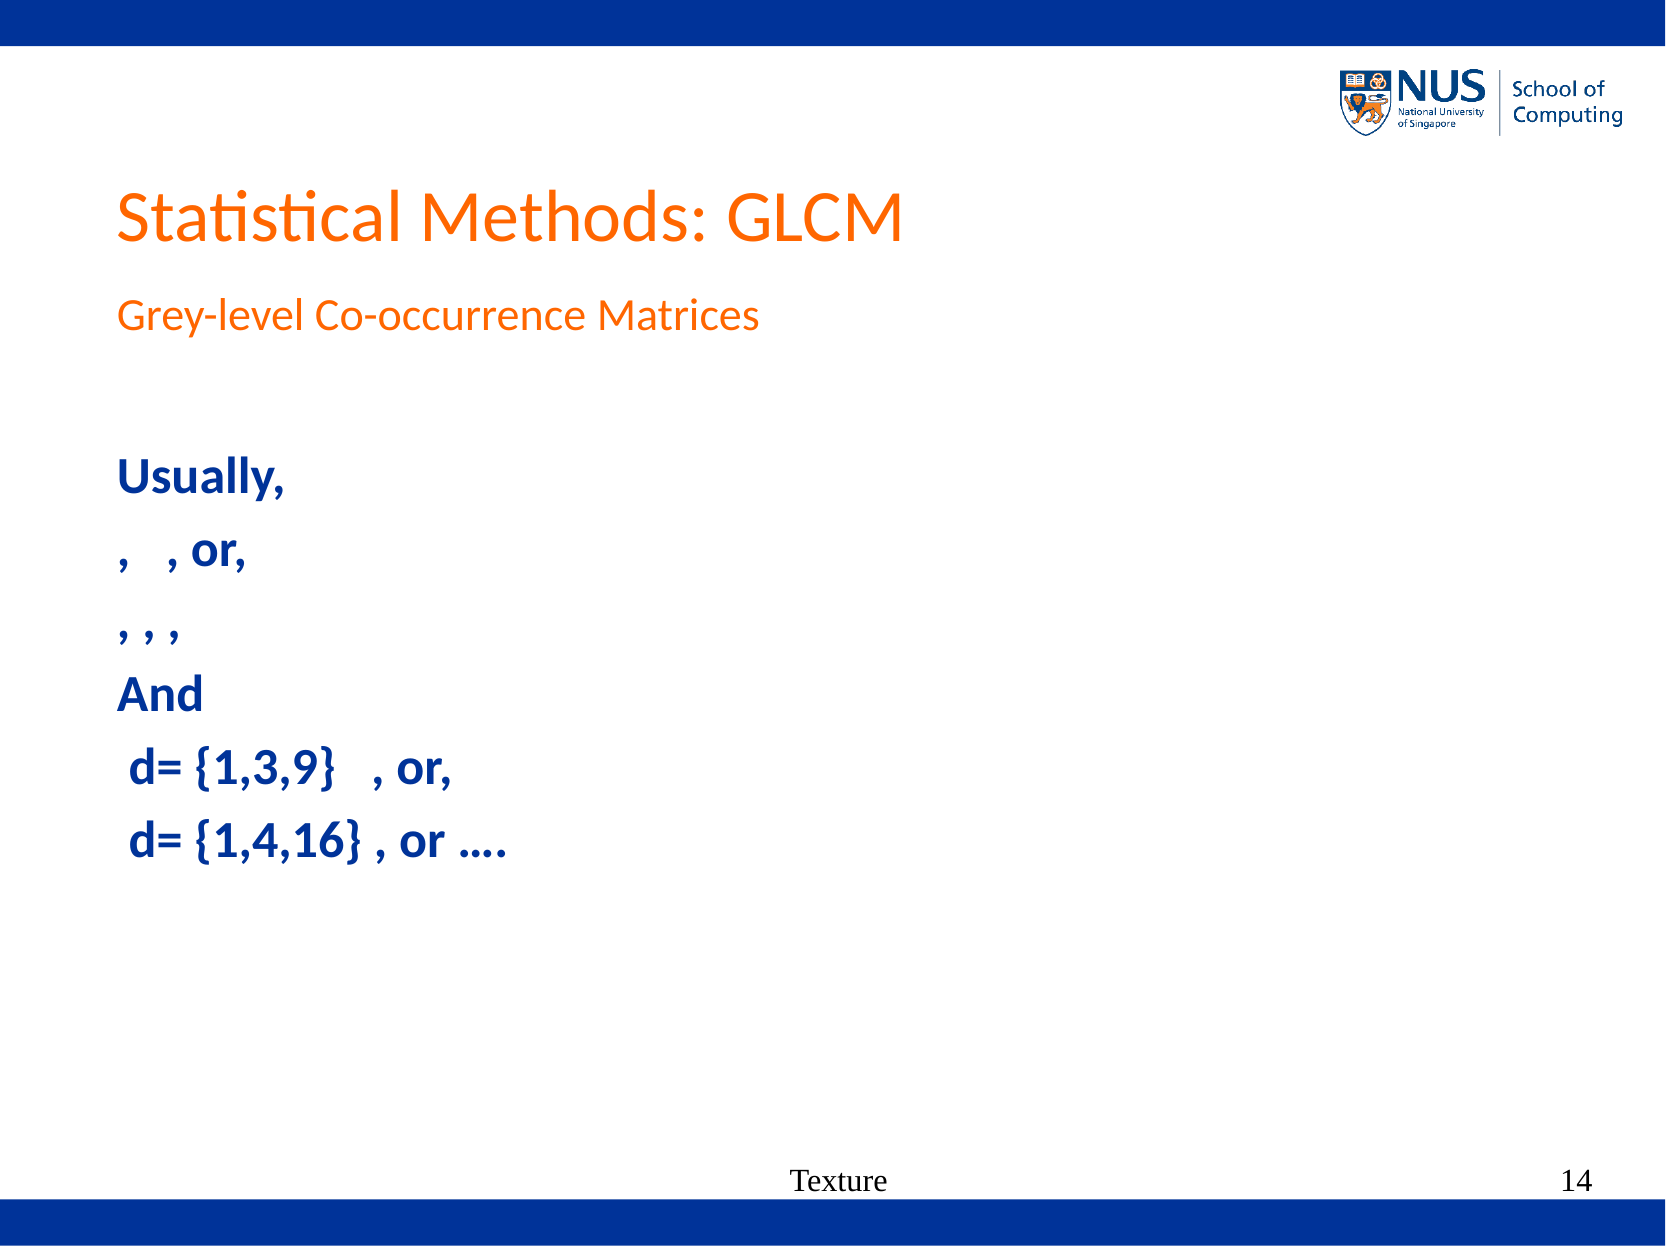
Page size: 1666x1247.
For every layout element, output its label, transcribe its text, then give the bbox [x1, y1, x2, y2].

picture [1340, 69, 1622, 136]
footer Texture [575, 1151, 1103, 1235]
title Statistical Methods: GLCM Grey-level Co-occurrence Matrices [100, 150, 1288, 358]
slide_number 14 [1262, 1151, 1610, 1235]
